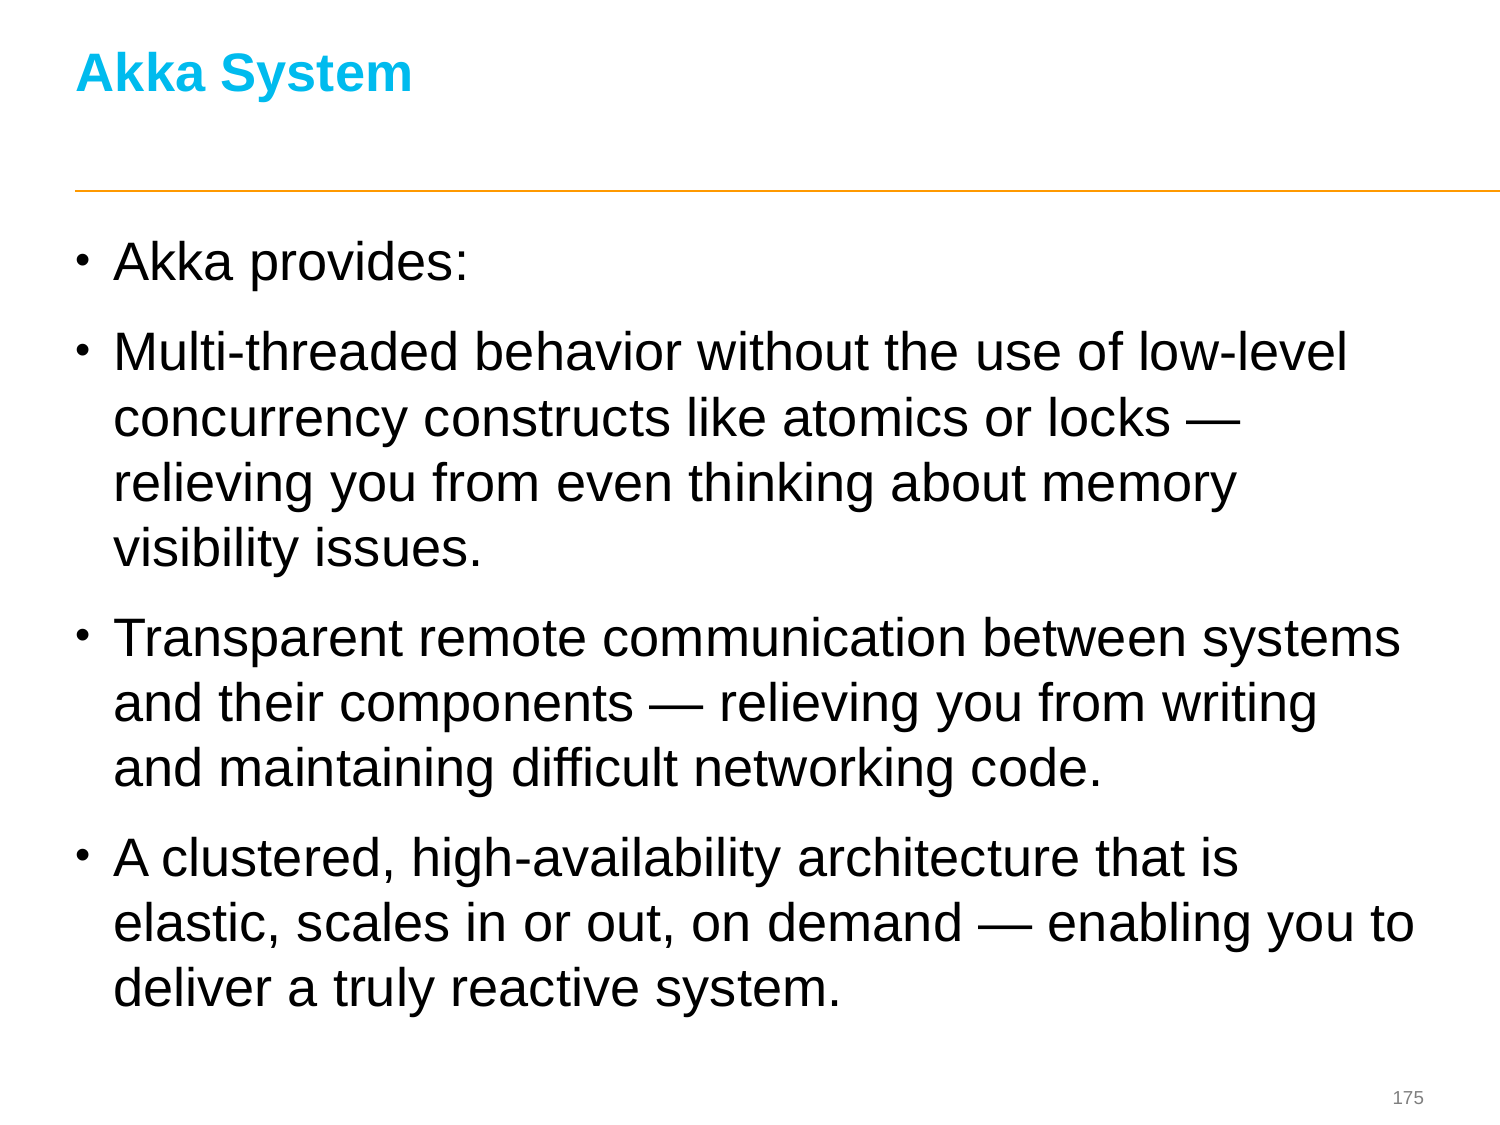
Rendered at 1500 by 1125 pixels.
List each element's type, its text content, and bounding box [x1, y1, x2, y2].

title Akka System [75, 27, 1422, 157]
list Akka provides: Multi-threaded behavior without the use of low-level concurrency constructs like atomics or locks — relieving you from even thinking about memory visibility issues. Transparent remote communication between systems and their components — relieving you from writing and maintaining difficult networking code. A clustered, high-availability architecture that is elastic, scales in or out, on demand — enabling you to deliver a truly reactive system. [75, 226, 1425, 1018]
